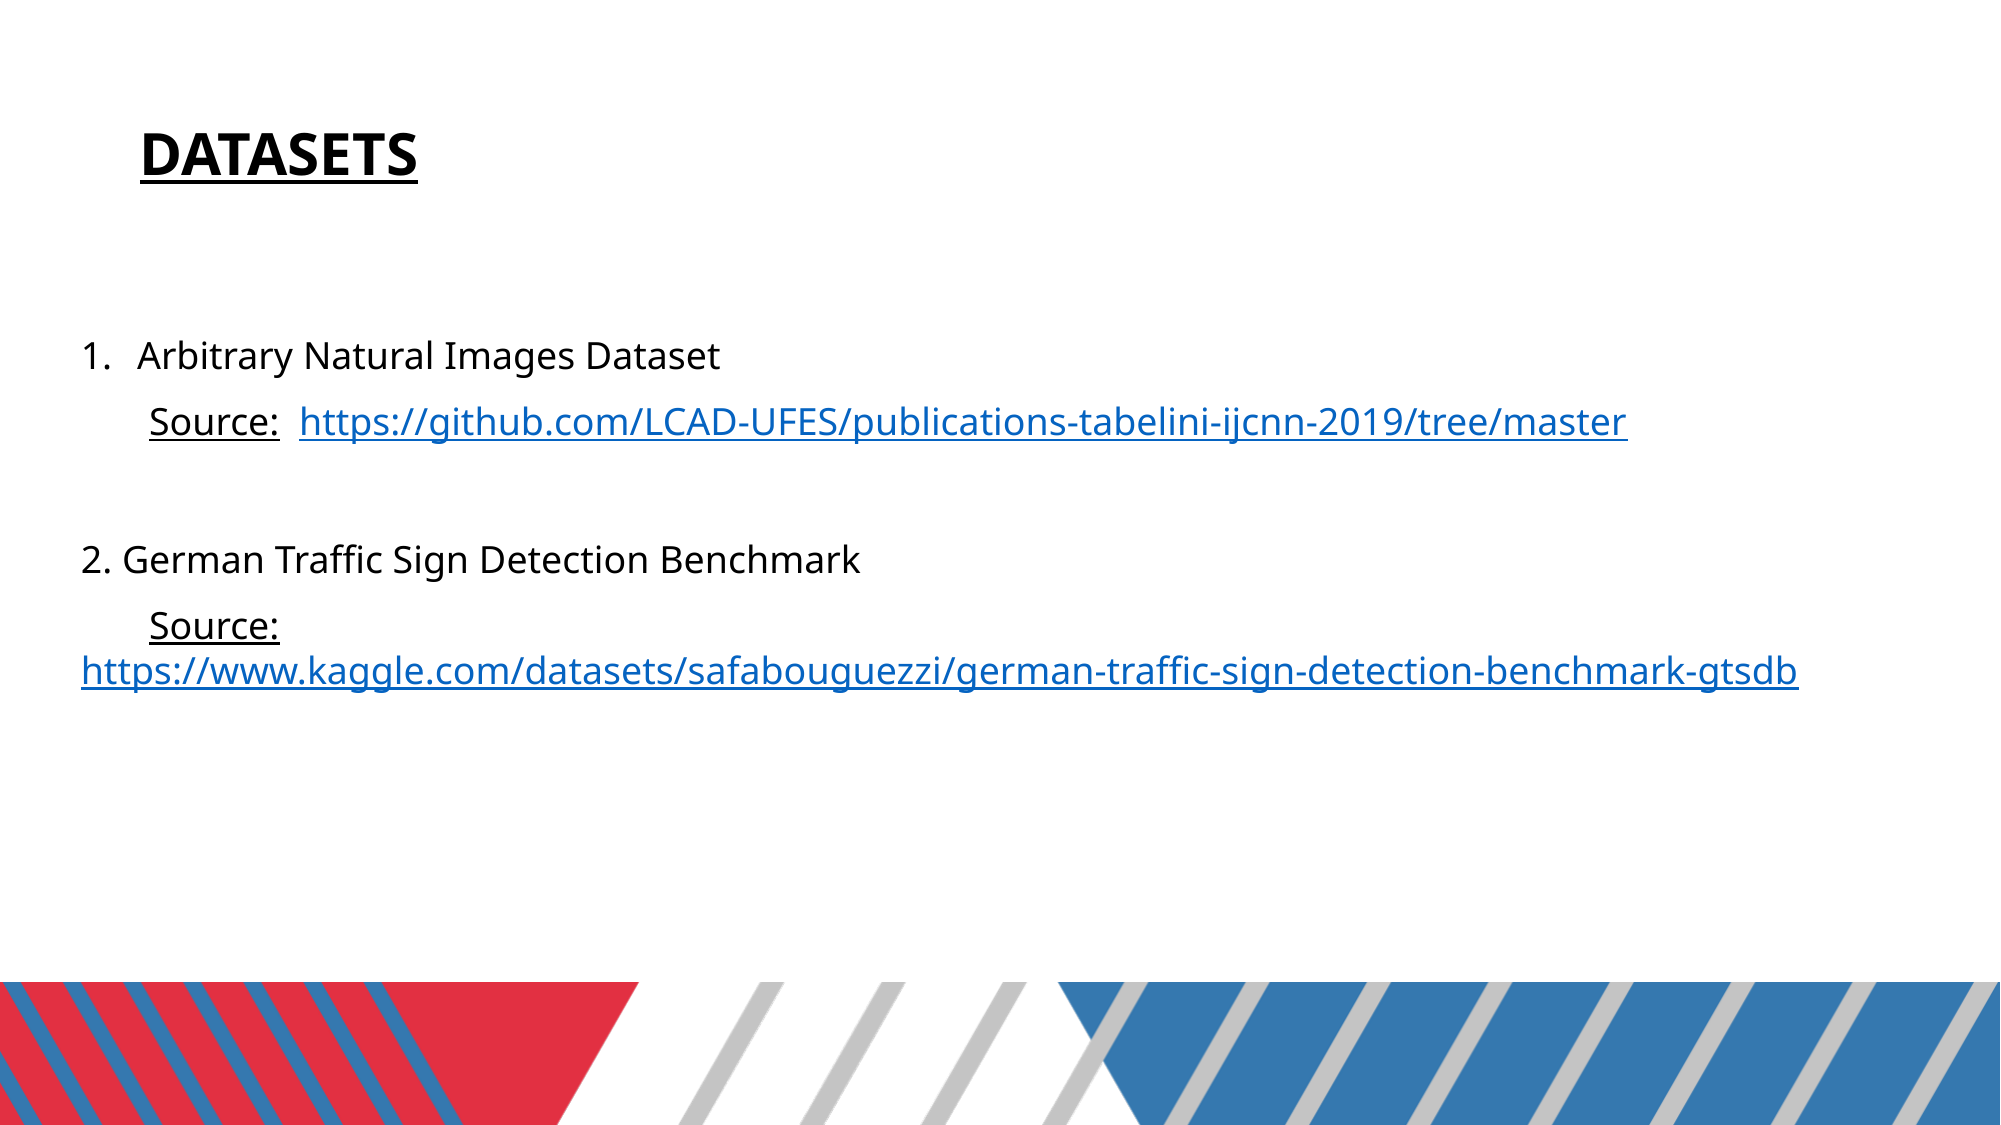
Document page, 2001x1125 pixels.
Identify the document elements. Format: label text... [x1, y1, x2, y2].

list Arbitrary Natural Images Dataset Source: https://github.com/LCAD-UFES/publications-tabelini-ijcnn-2019/tree/master 2. German Traffic Sign Detection Benchmark Source: https://www.kaggle.com/datasets/safabouguezzi/german-traffic-sign-detection-benchmark-gtsdb [65, 324, 1922, 863]
title DATASETS [125, 117, 1863, 224]
picture [0, 982, 2000, 1125]
